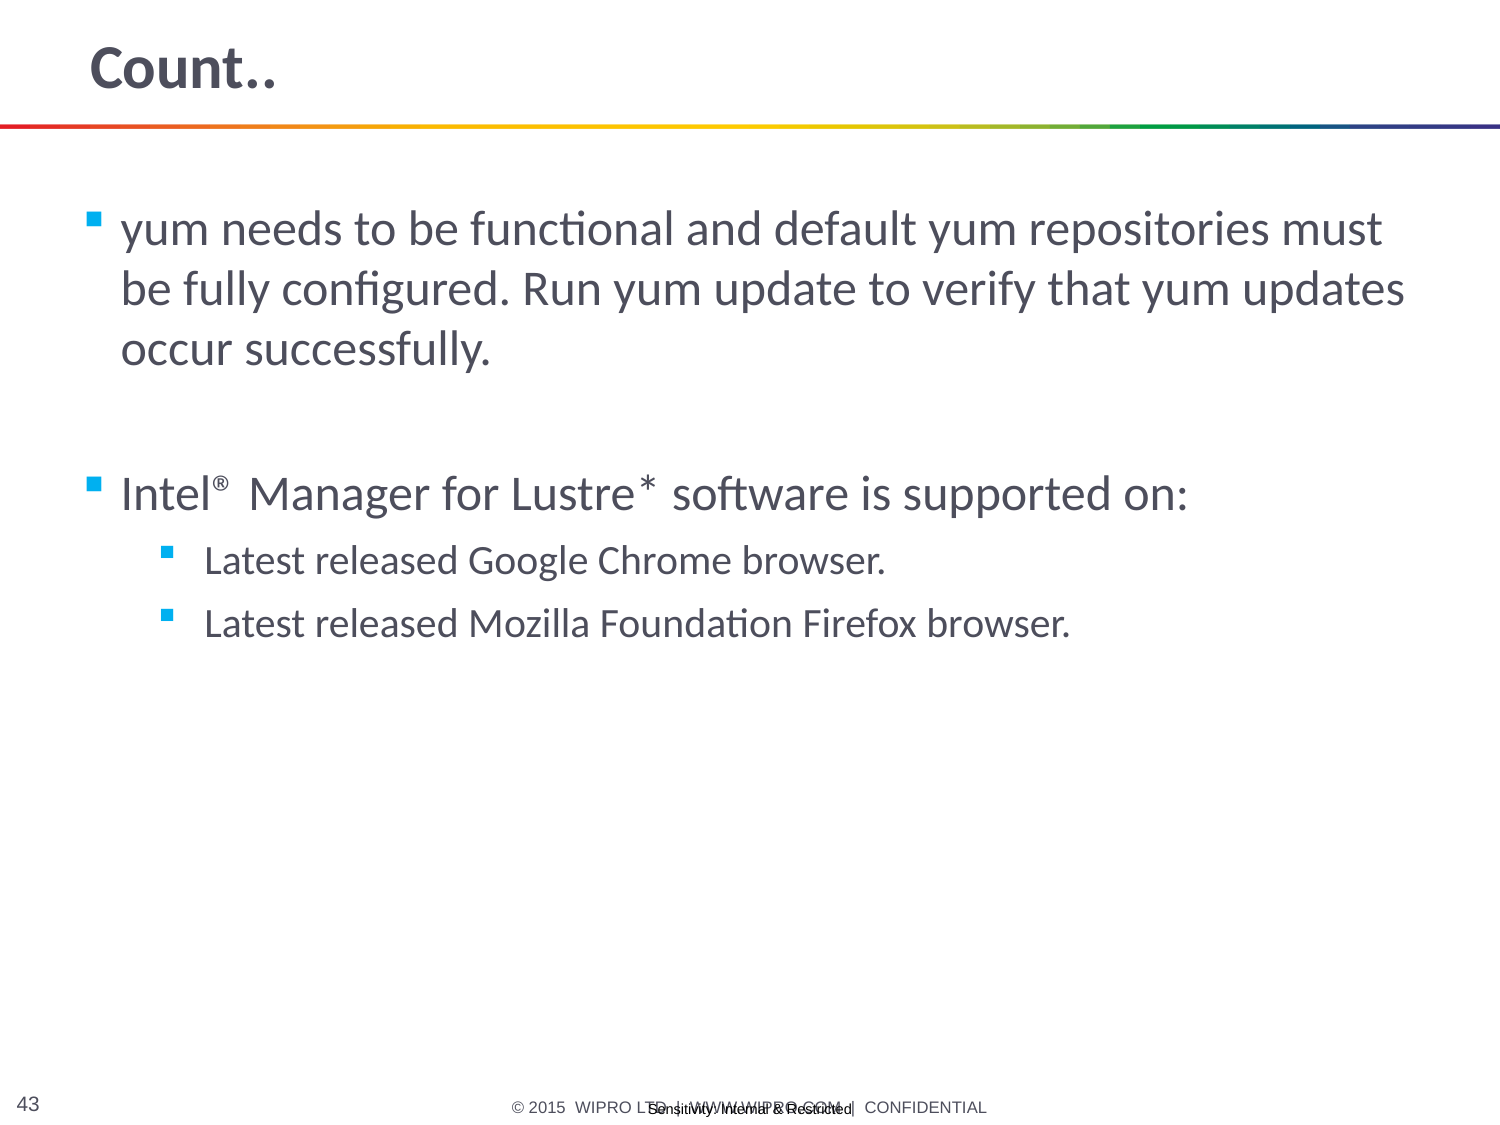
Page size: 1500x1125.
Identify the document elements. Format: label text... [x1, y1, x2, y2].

list yum needs to be functional and default yum repositories must be fully configured. Run yum update to verify that yum updates occur successfully. Intel® Manager for Lustre* software is supported on: Latest released Google Chrome browser. Latest released Mozilla Foundation Firefox browser. [75, 187, 1425, 1033]
title Count.. [74, 17, 1426, 109]
